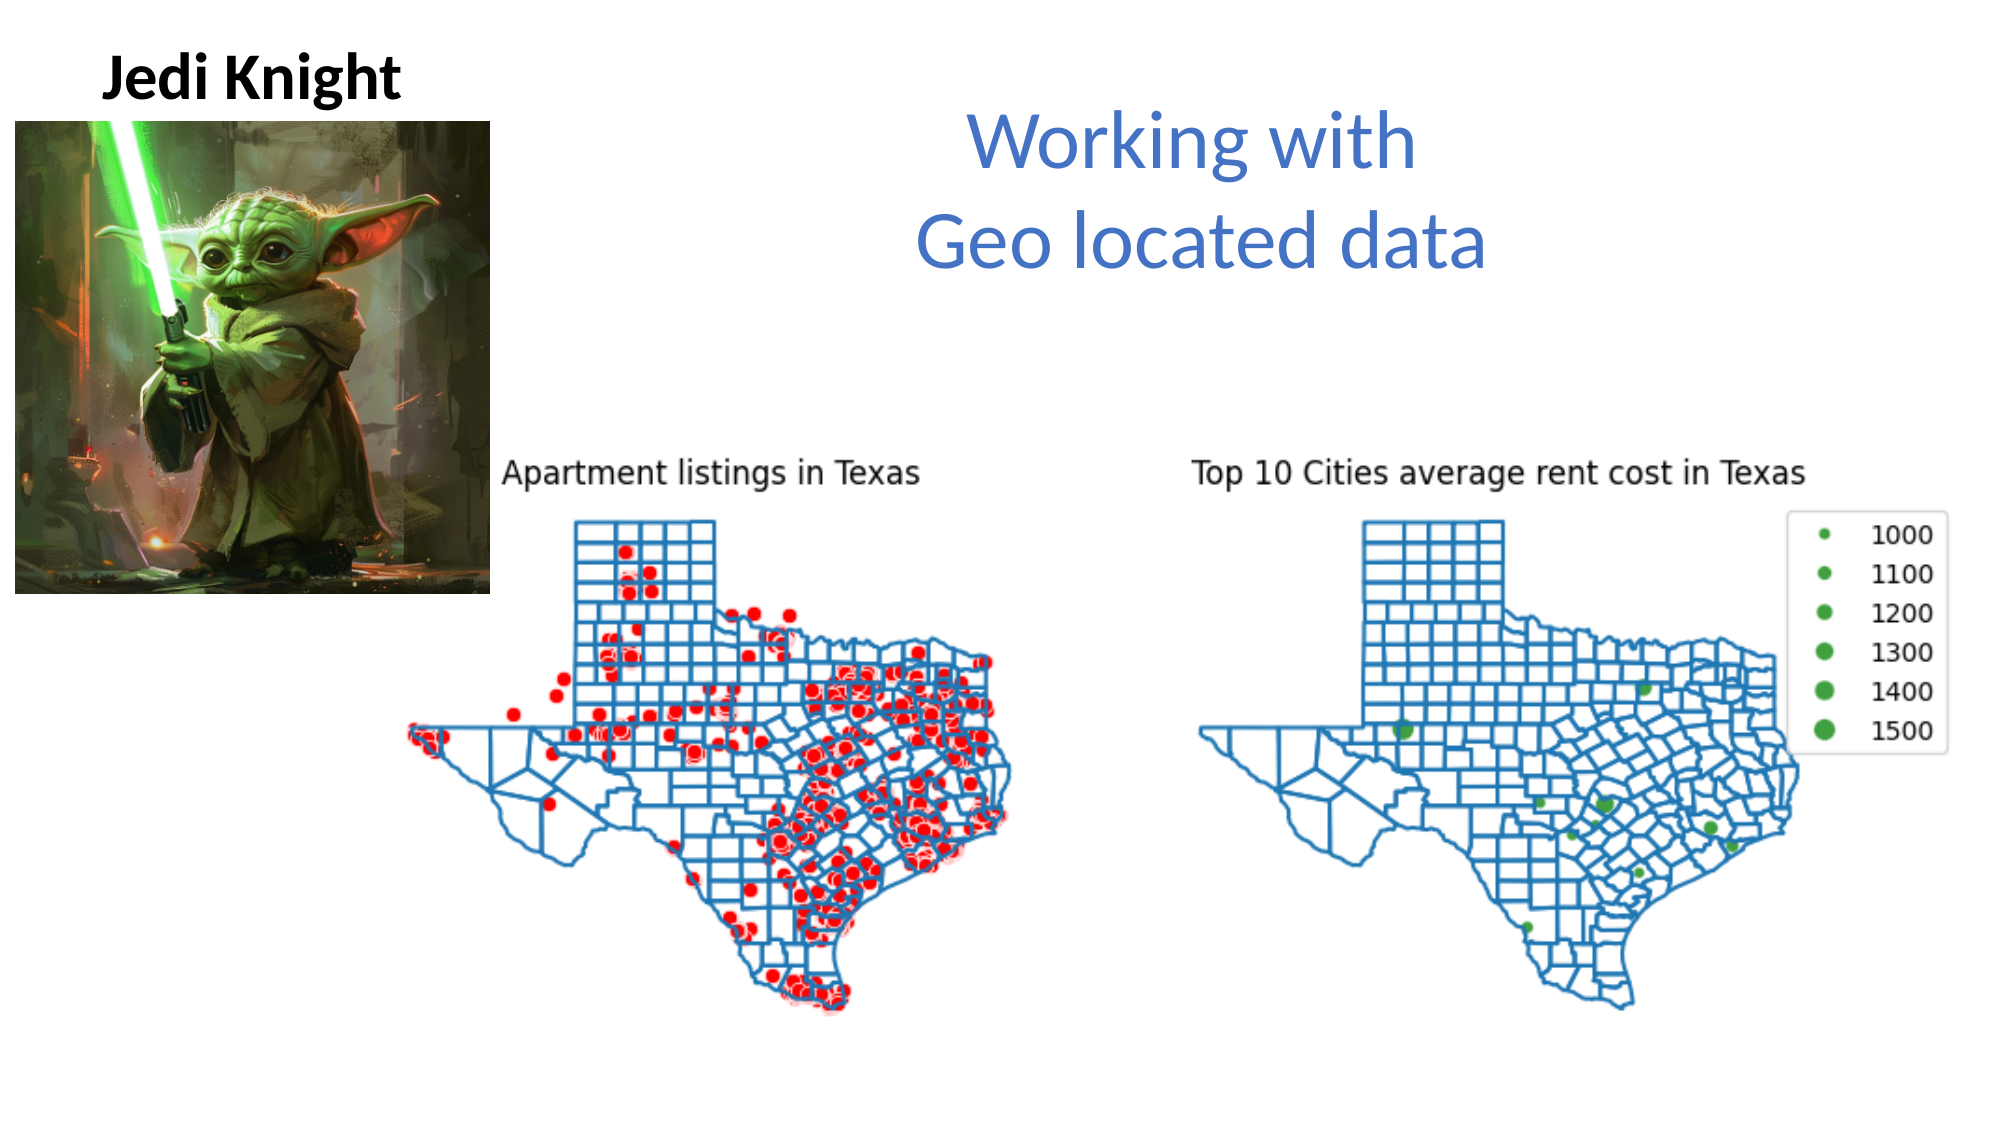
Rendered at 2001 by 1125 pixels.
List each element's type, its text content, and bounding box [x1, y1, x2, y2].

text_box Working with Geo located data [900, 77, 1504, 293]
picture [15, 121, 1964, 1052]
text_box Jedi Knight [87, 25, 419, 120]
